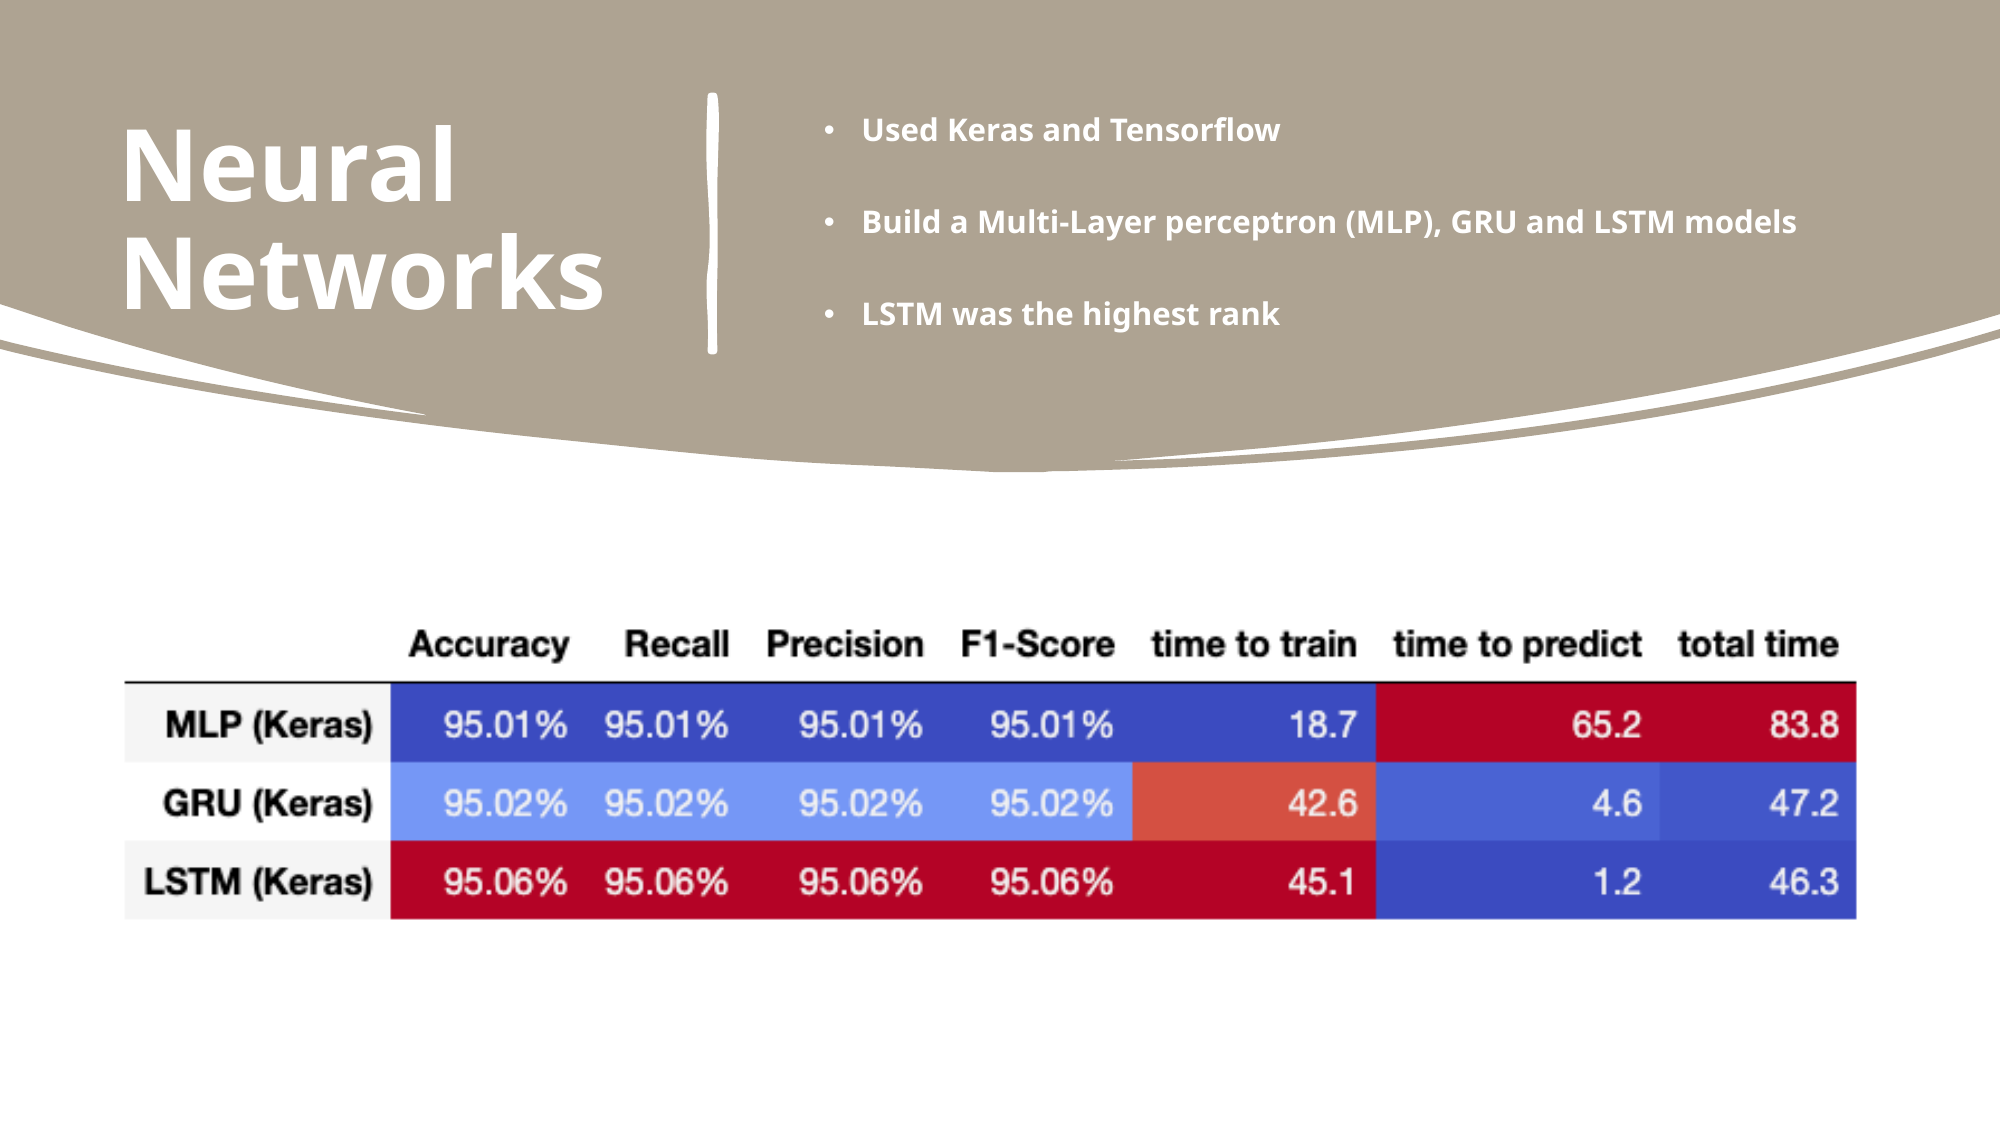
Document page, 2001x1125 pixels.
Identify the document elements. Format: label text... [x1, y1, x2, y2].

text_box [0, 0, 2000, 474]
text_box Used Keras and Tensorflow Build a Multi-Layer perceptron (MLP), GRU and LSTM models LSTM was the highest rank [733, 103, 1895, 344]
text_box [0, 306, 376, 407]
text_box Neural Networks [103, 103, 694, 344]
text_box [0, 340, 2000, 1125]
text_box [708, 94, 717, 352]
text_box [1195, 316, 2000, 456]
picture [103, 563, 1895, 949]
